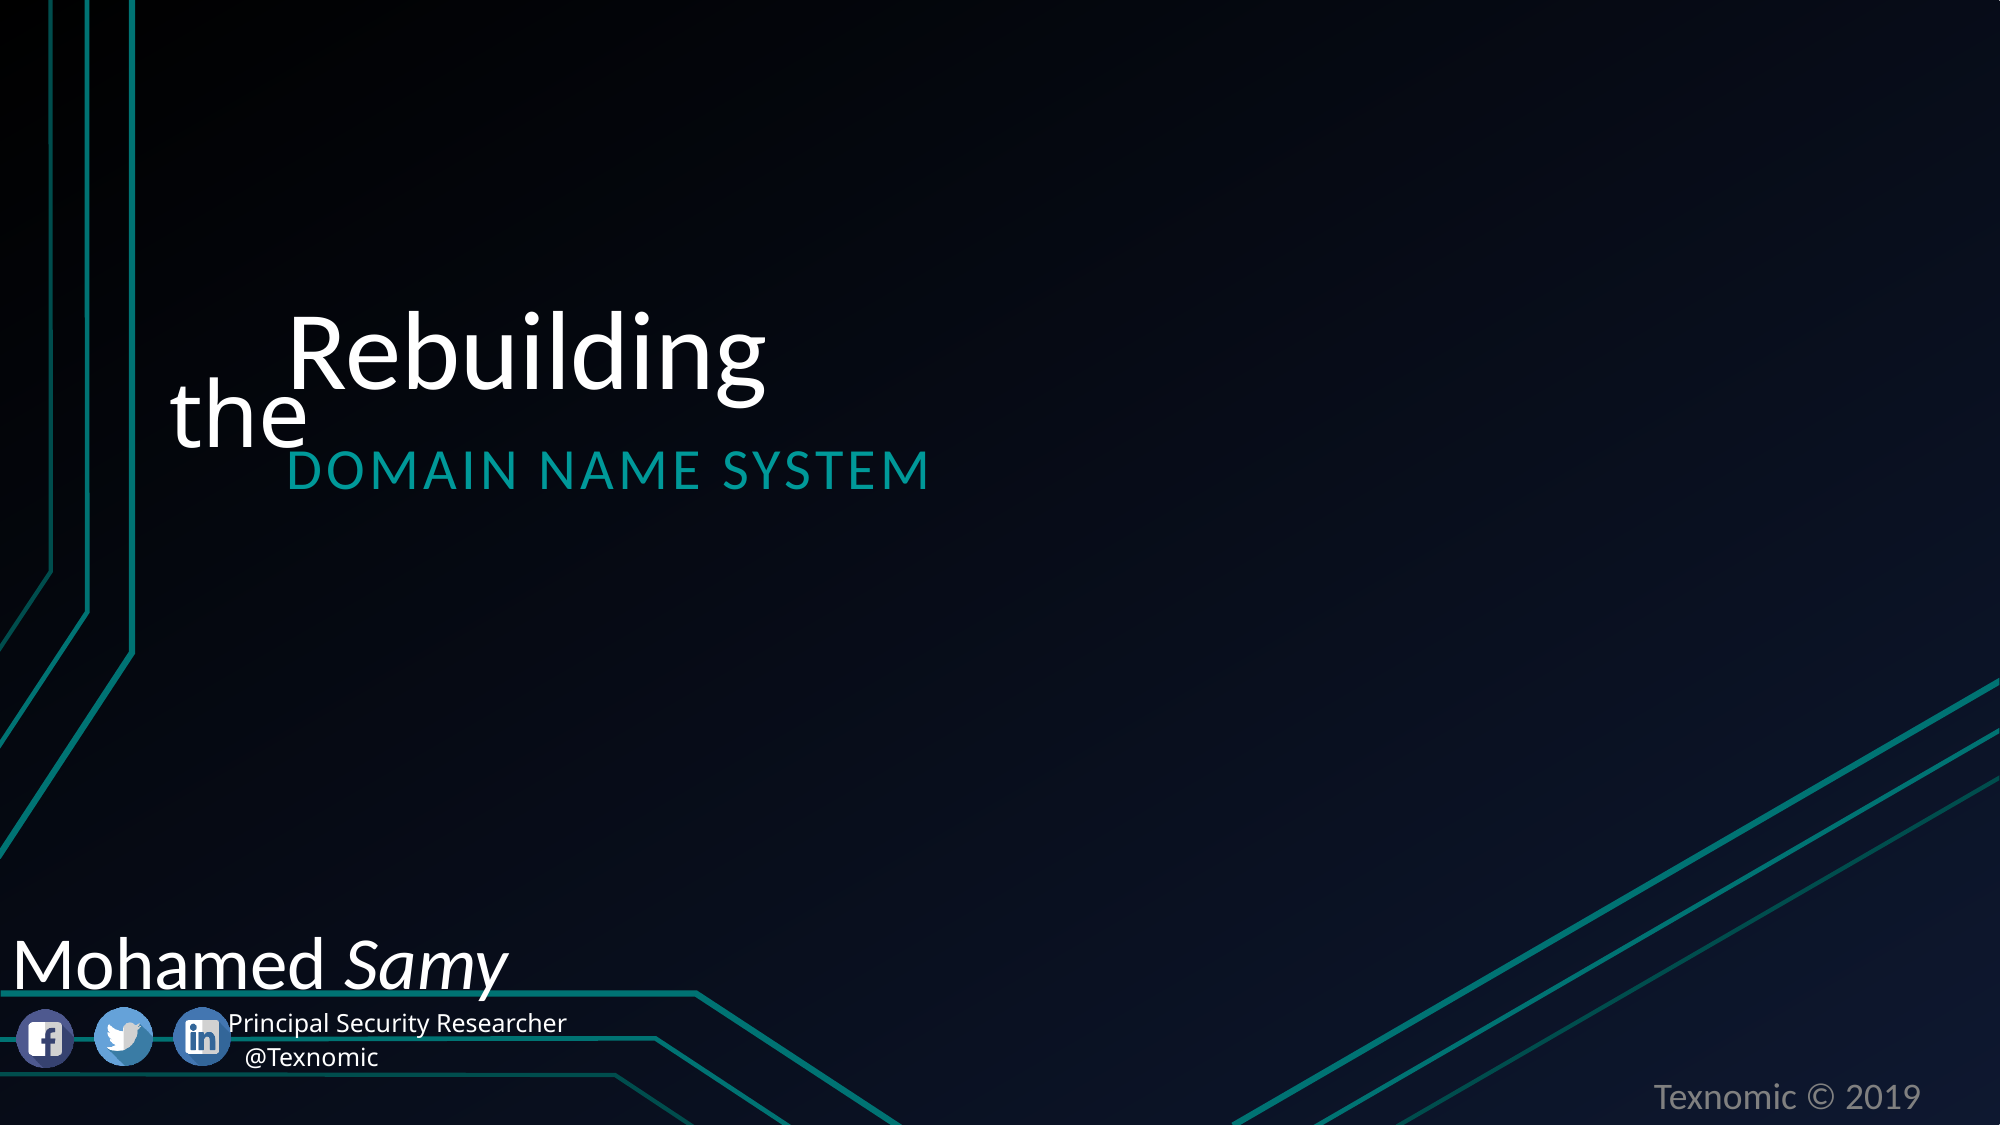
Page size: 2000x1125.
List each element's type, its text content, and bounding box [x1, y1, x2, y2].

text_box the [154, 348, 326, 474]
picture [15, 1009, 75, 1068]
picture [94, 1007, 153, 1066]
title Rebuilding [266, 95, 1700, 424]
text_box Principal Security Researcher [213, 999, 583, 1045]
text_box Texnomic © 2019 [1639, 1064, 1945, 1125]
picture [173, 1007, 232, 1066]
subtitle Domain Name System [266, 429, 1700, 717]
text_box Mohamed Samy [0, 907, 524, 1013]
text_box @Texnomic [229, 1045, 400, 1079]
